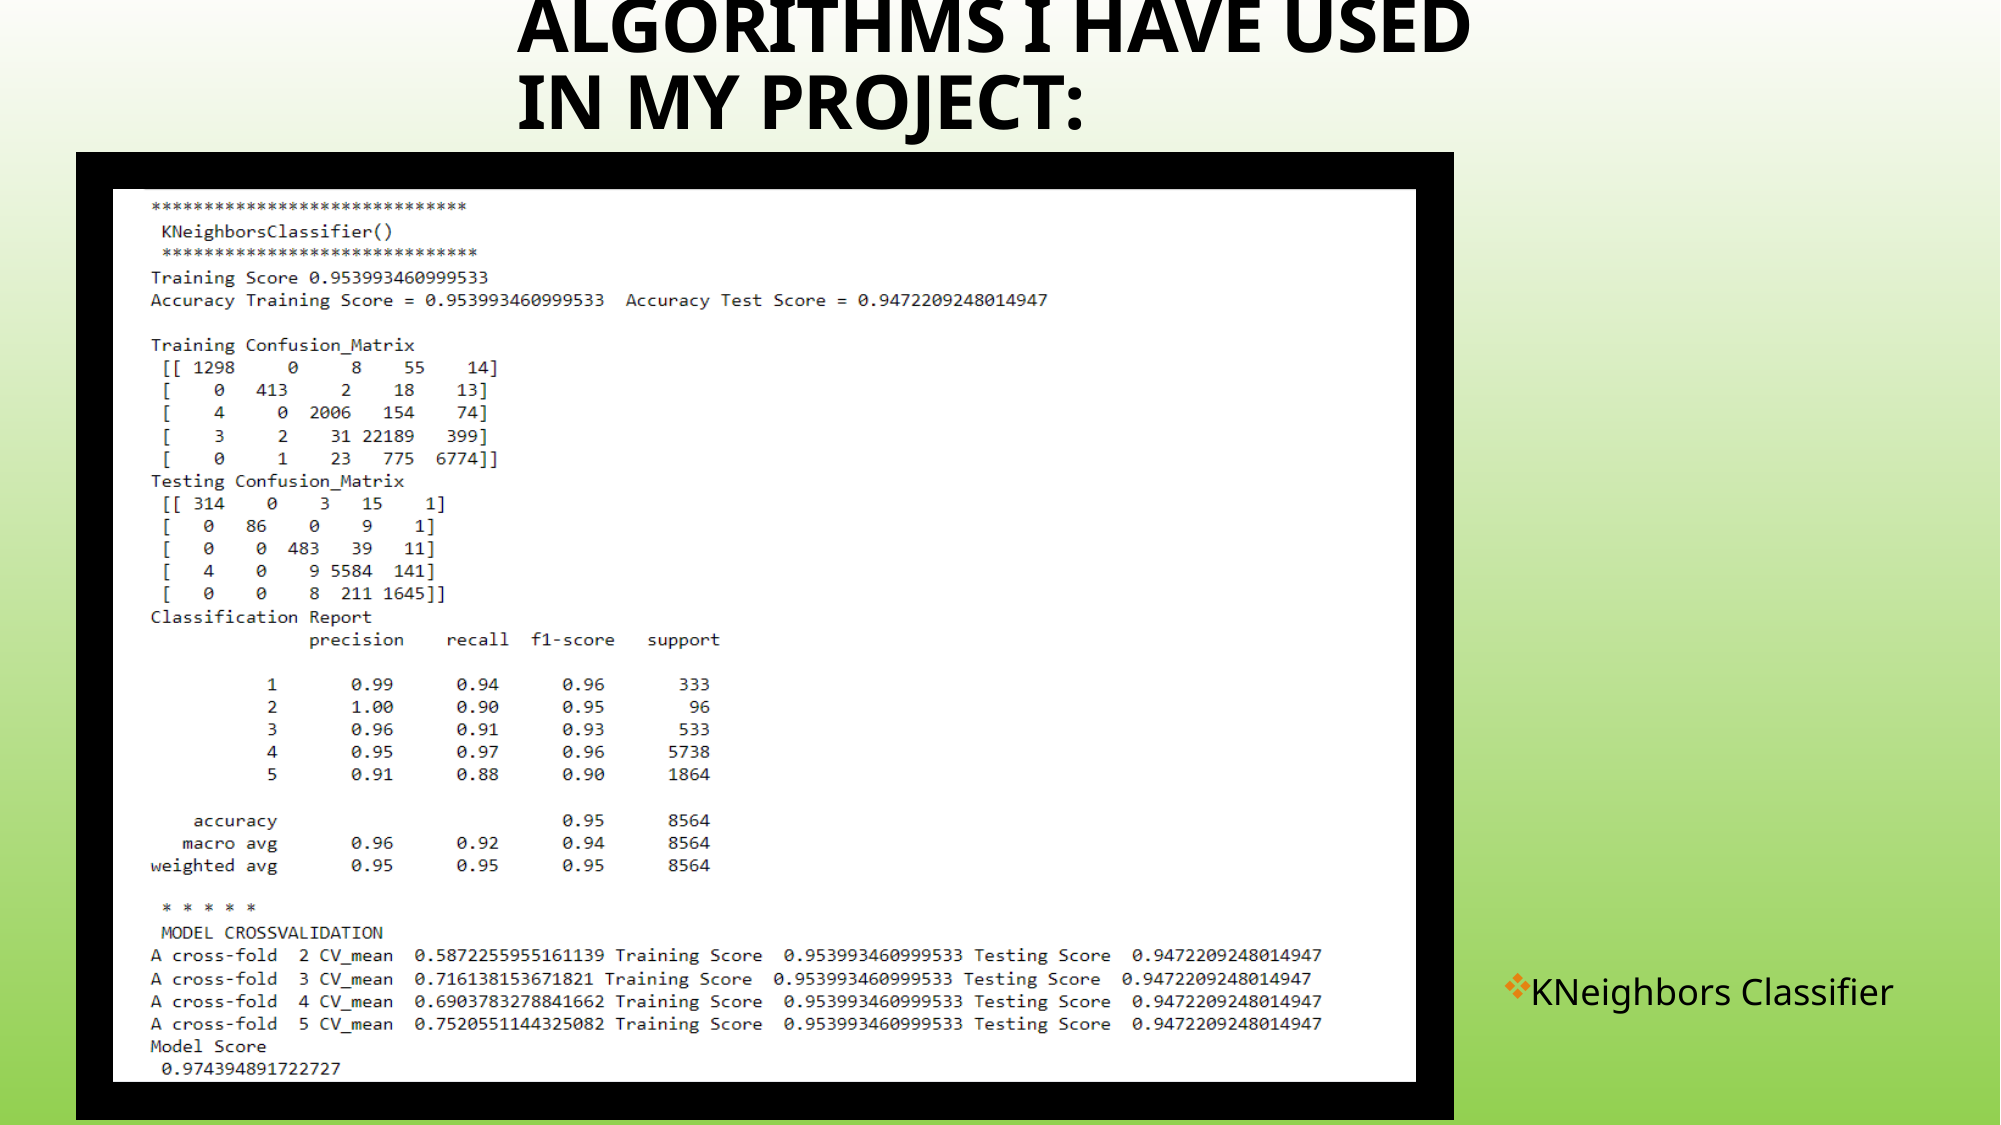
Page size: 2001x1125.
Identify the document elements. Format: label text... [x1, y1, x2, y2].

title ALGORITHMS I HAVE USED IN MY PROJECT: [502, 42, 1533, 152]
list KNeighbors Classifier [1501, 911, 1957, 1052]
picture [112, 188, 1417, 1083]
